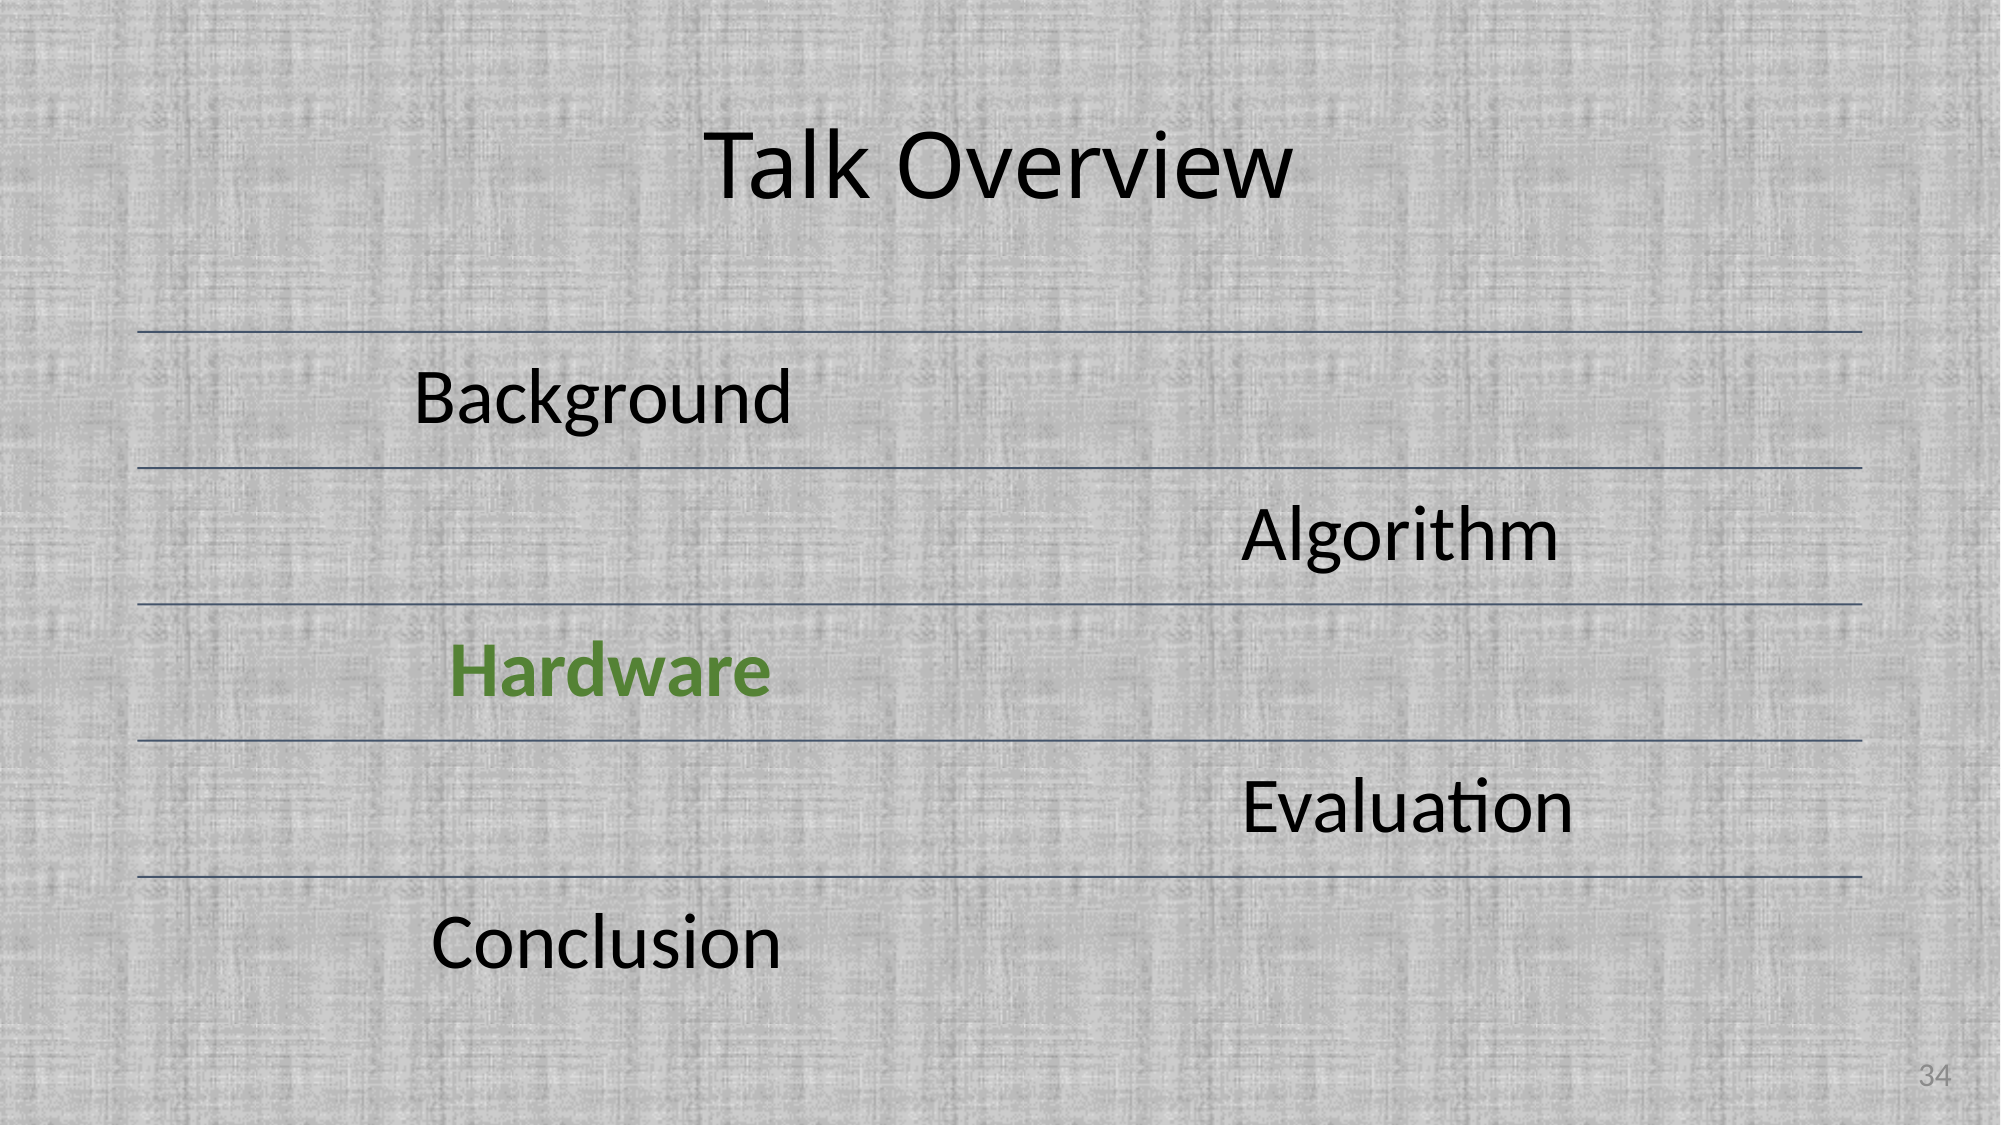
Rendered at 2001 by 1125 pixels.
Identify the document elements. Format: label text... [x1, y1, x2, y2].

slide_number 34 [1516, 1042, 1967, 1103]
picture [0, 0, 2001, 1125]
title Talk Overview [136, 59, 1863, 278]
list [137, 331, 1863, 1014]
